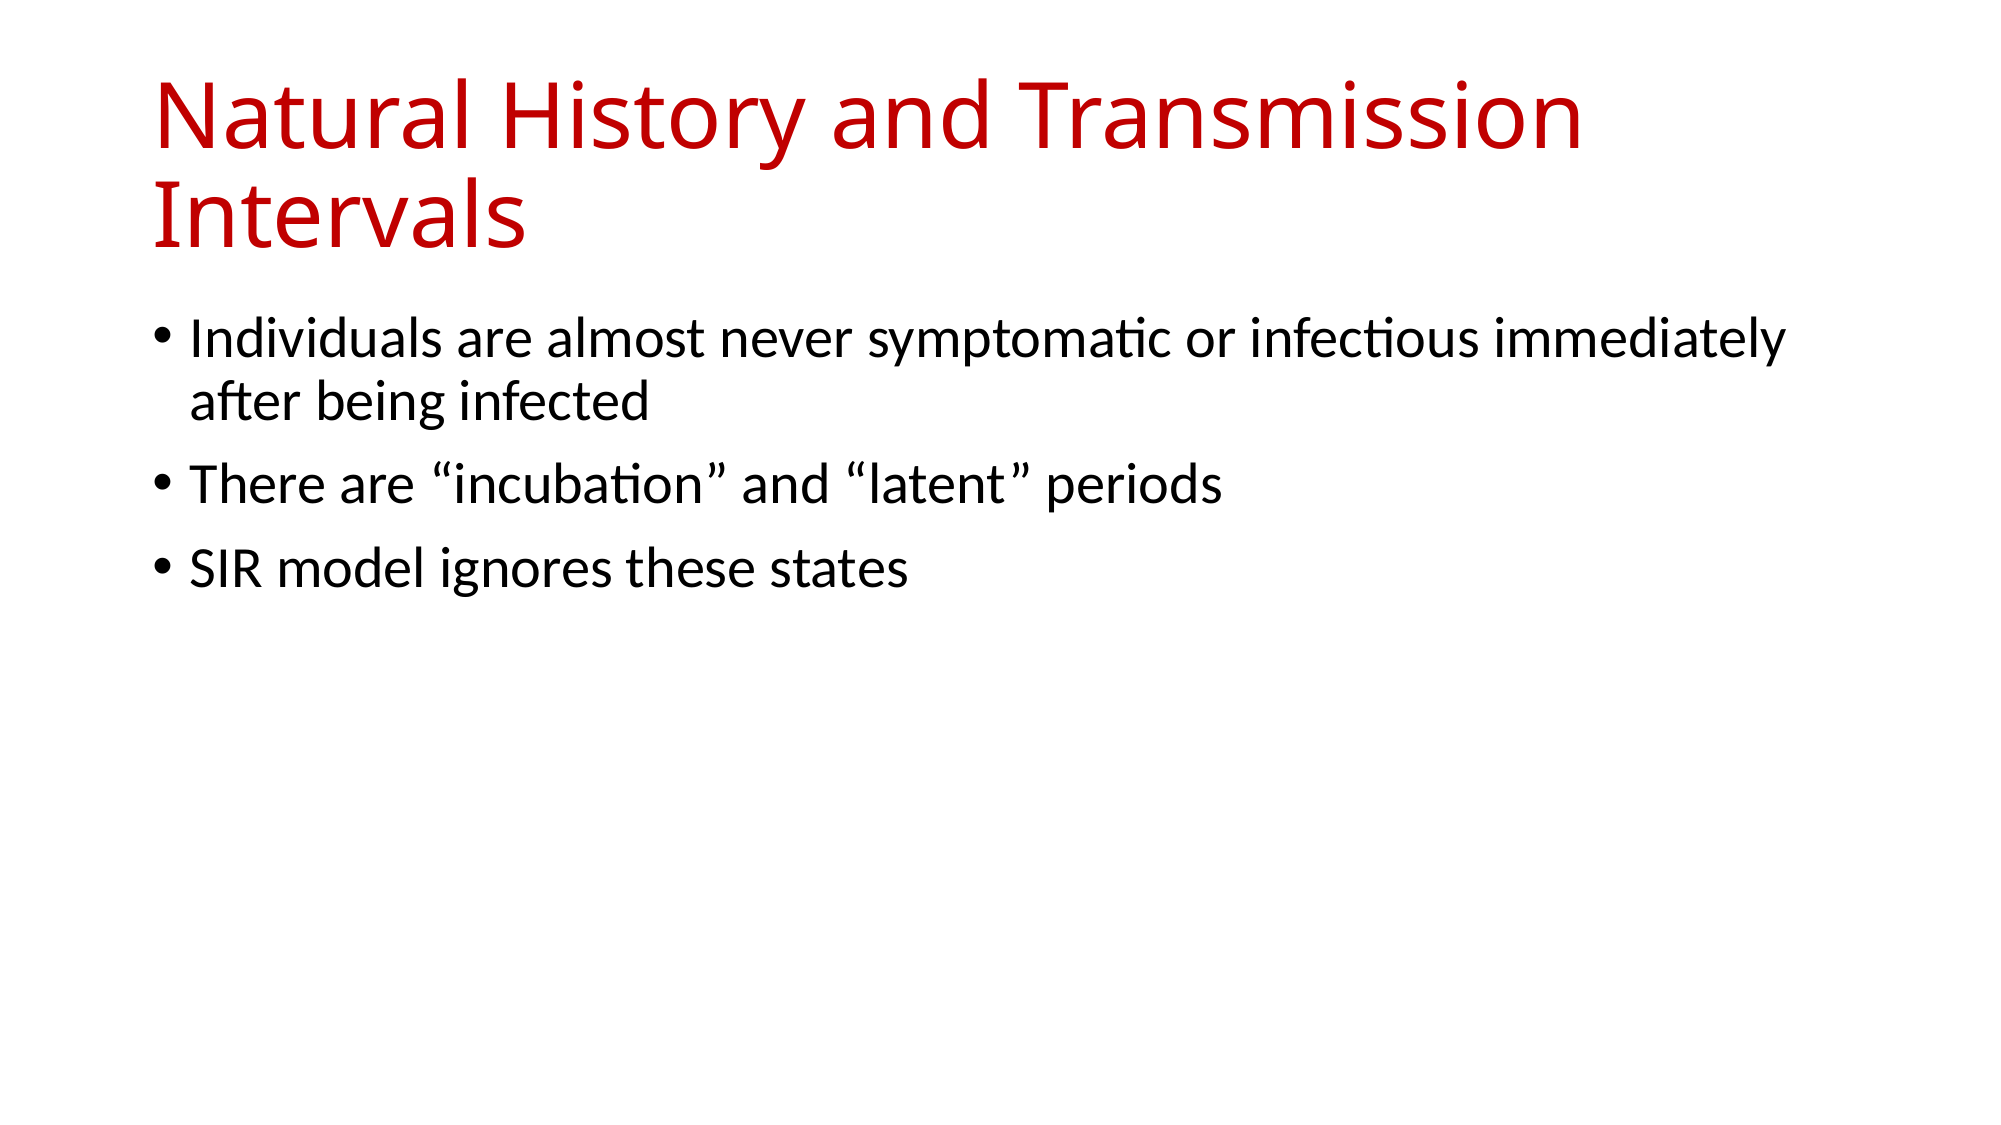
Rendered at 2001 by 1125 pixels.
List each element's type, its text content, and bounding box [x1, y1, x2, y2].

title Natural History and Transmission Intervals [137, 59, 1863, 278]
list Individuals are almost never symptomatic or infectious immediately after being infected There are “incubation” and “latent” periods SIR model ignores these states [137, 299, 1863, 773]
